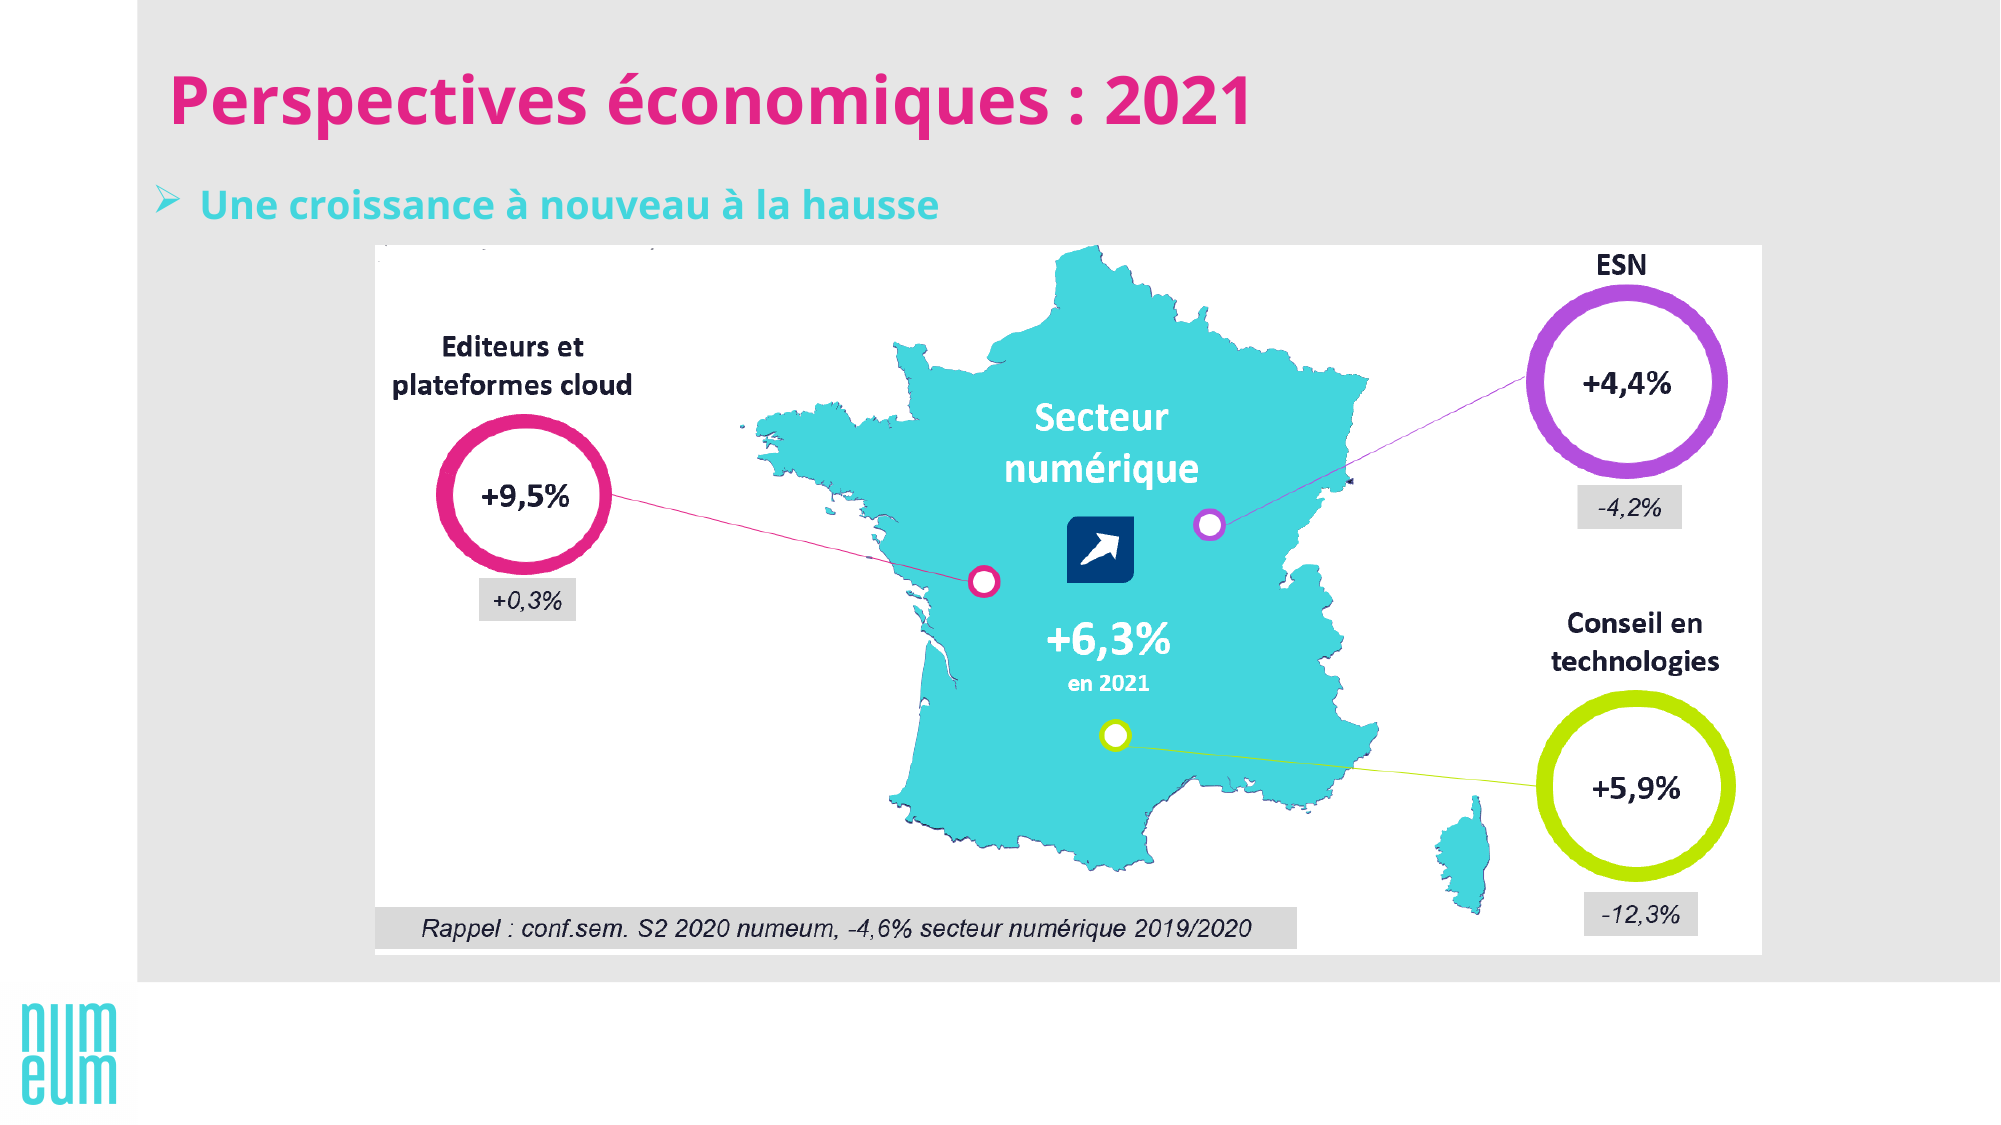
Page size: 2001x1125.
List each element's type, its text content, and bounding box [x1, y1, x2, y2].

picture [375, 245, 1762, 955]
list Une croissance à nouveau à la hausse [137, 178, 2000, 984]
title Perspectives économiques : 2021 [153, 59, 1879, 178]
